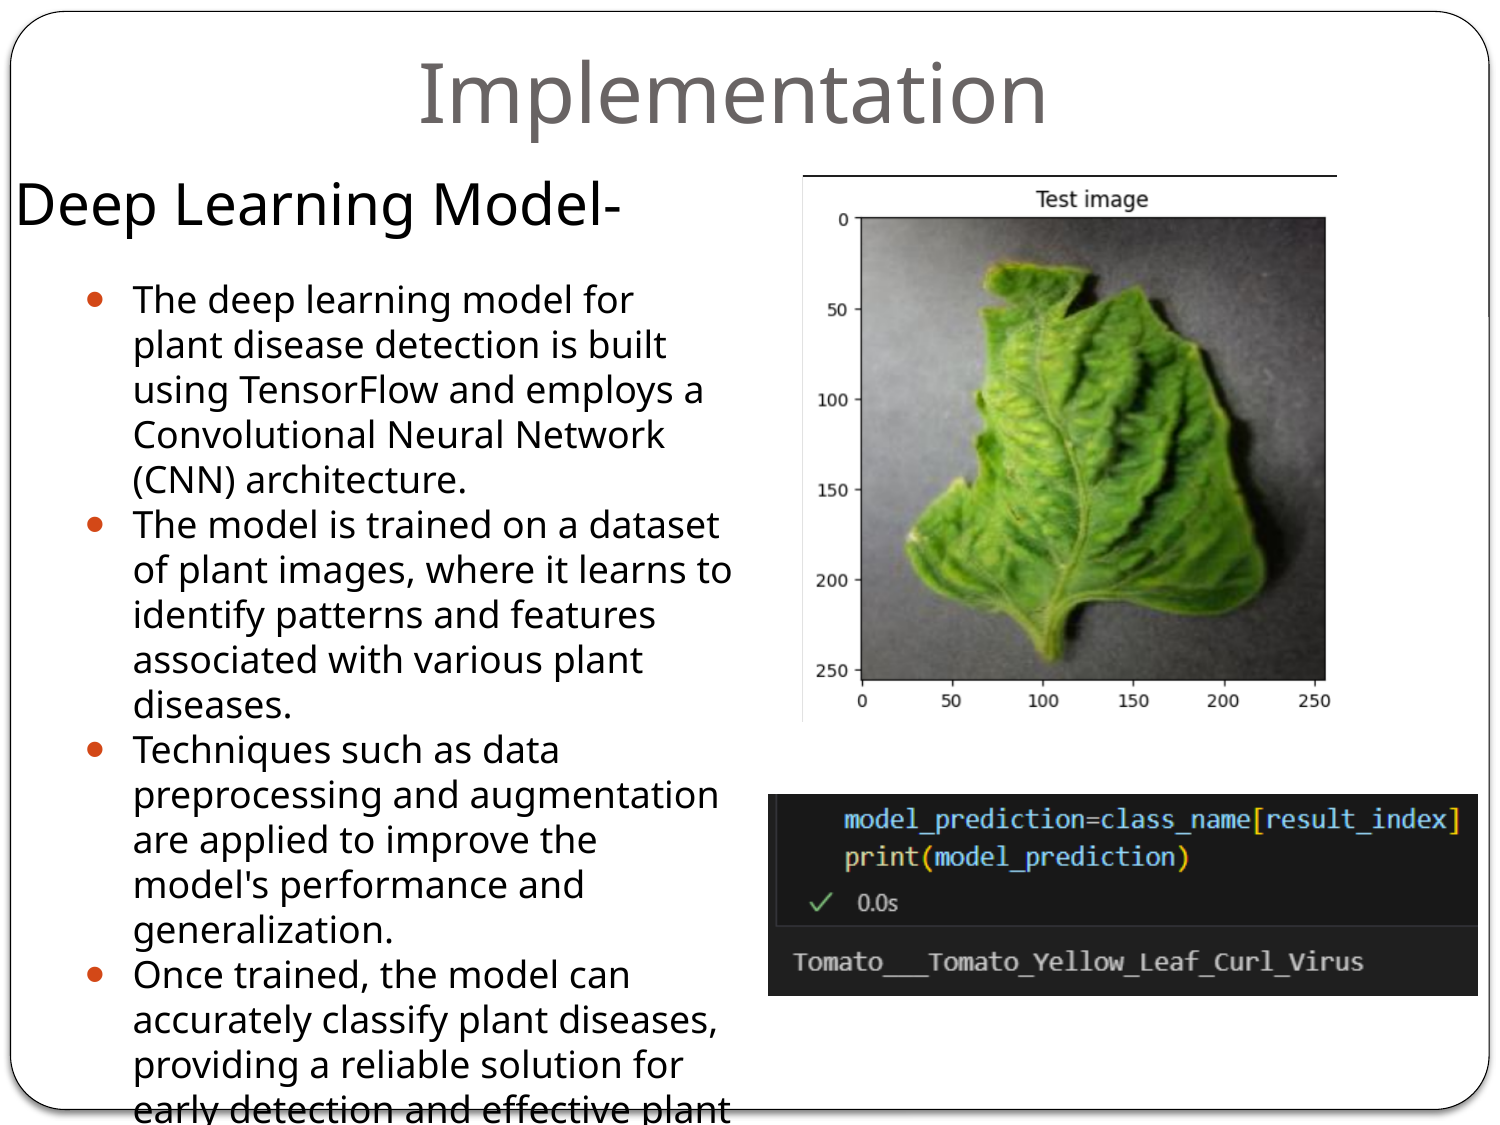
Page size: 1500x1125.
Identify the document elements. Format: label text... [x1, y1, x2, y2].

text_box The deep learning model for plant disease detection is built using TensorFlow and employs a Convolutional Neural Network (CNN) architecture. The model is trained on a dataset of plant images, where it learns to identify patterns and features associated with various plant diseases. Techniques such as data preprocessing and augmentation are applied to improve the model's performance and generalization. Once trained, the model can accurately classify plant diseases, providing a reliable solution for early detection and effective plant management. [70, 268, 750, 1125]
picture [802, 175, 1342, 723]
text_box Deep Learning Model- [0, 159, 637, 245]
picture [768, 794, 1479, 997]
title Implementation [403, 14, 1123, 155]
